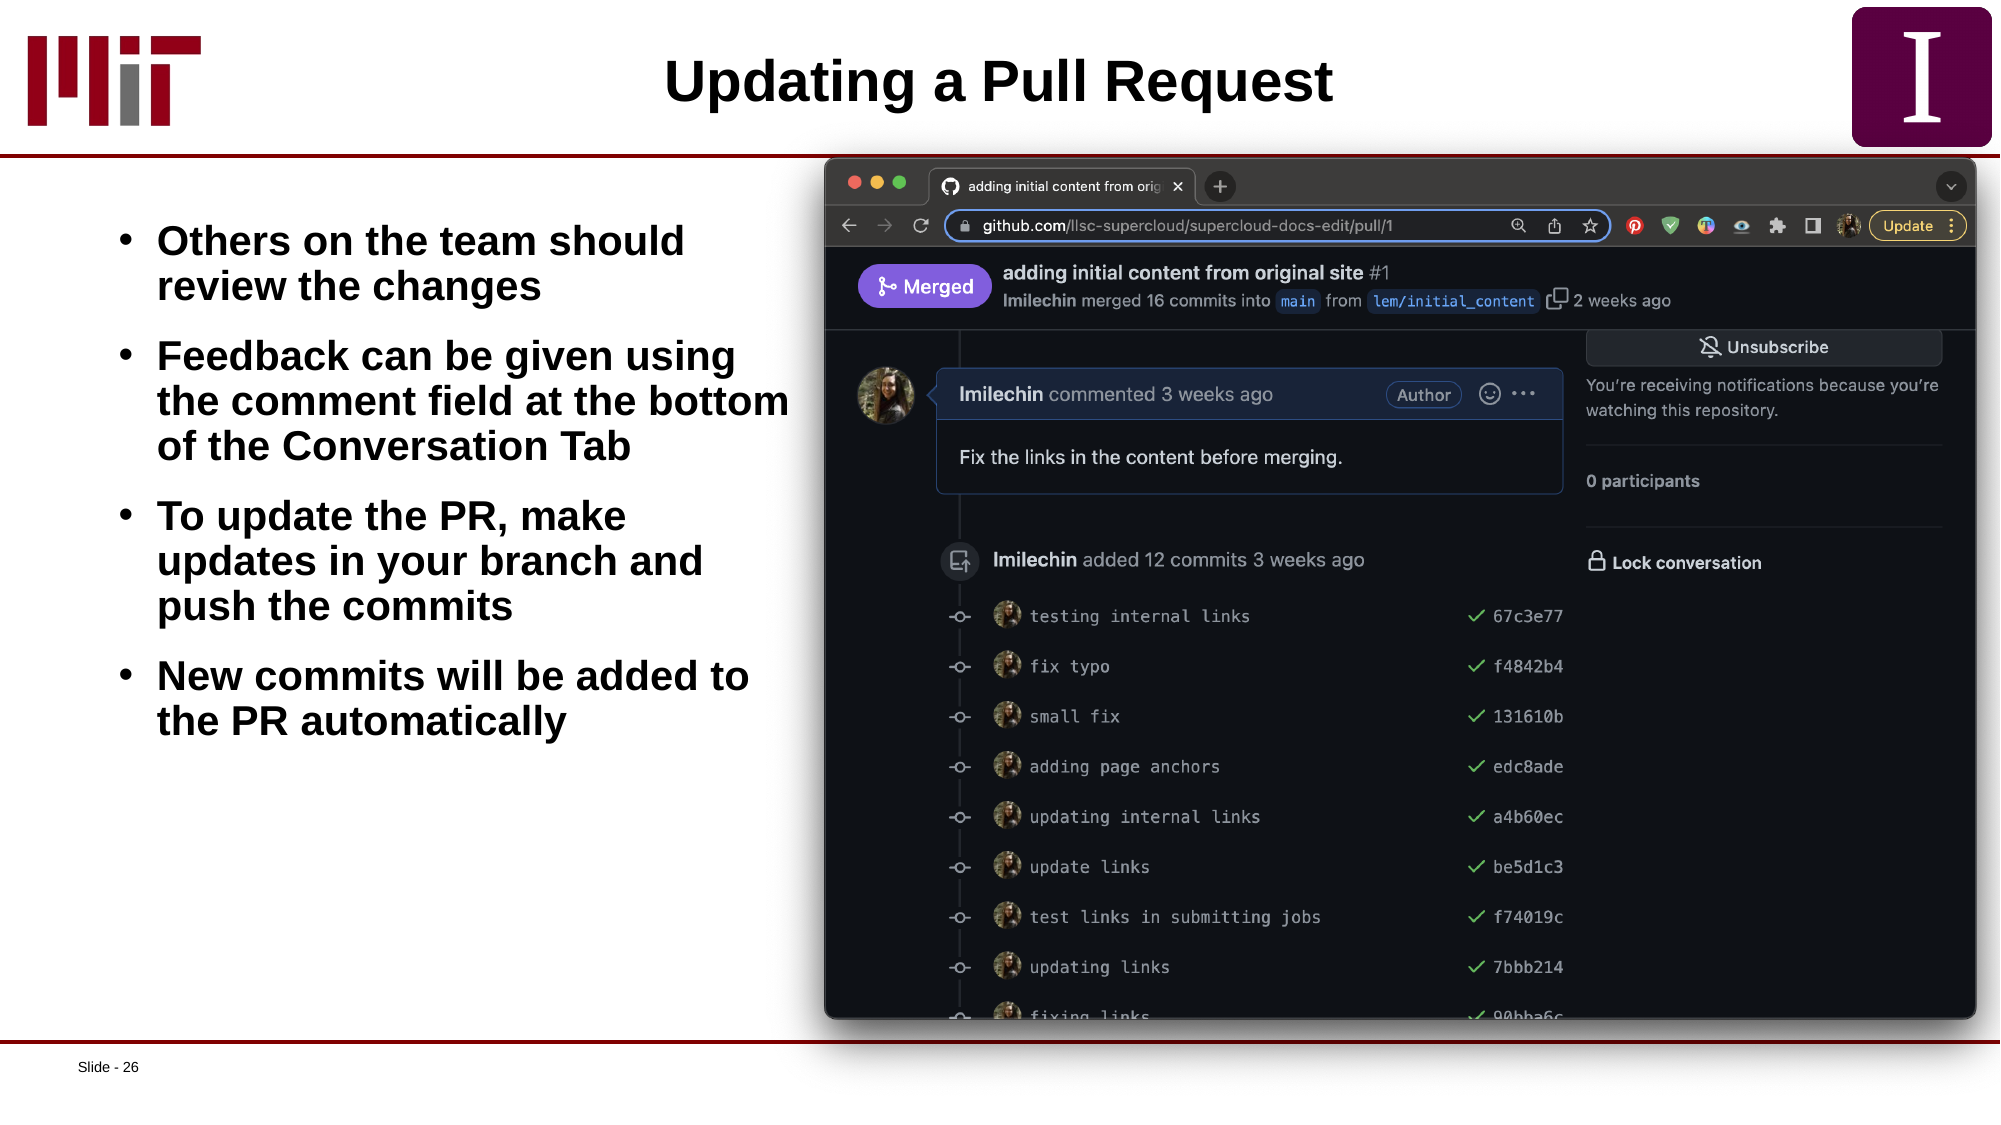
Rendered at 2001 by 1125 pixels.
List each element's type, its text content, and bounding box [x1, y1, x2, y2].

list Others on the team should review the changes Feedback can be given using the comment field at the bottom of the Conversation Tab To update the PR, make updates in your branch and push the commits New commits will be added to the PR automatically [103, 212, 757, 1005]
title Updating a Pull Request [205, 16, 1795, 151]
picture [762, 7, 2000, 1102]
picture [23, 31, 205, 134]
